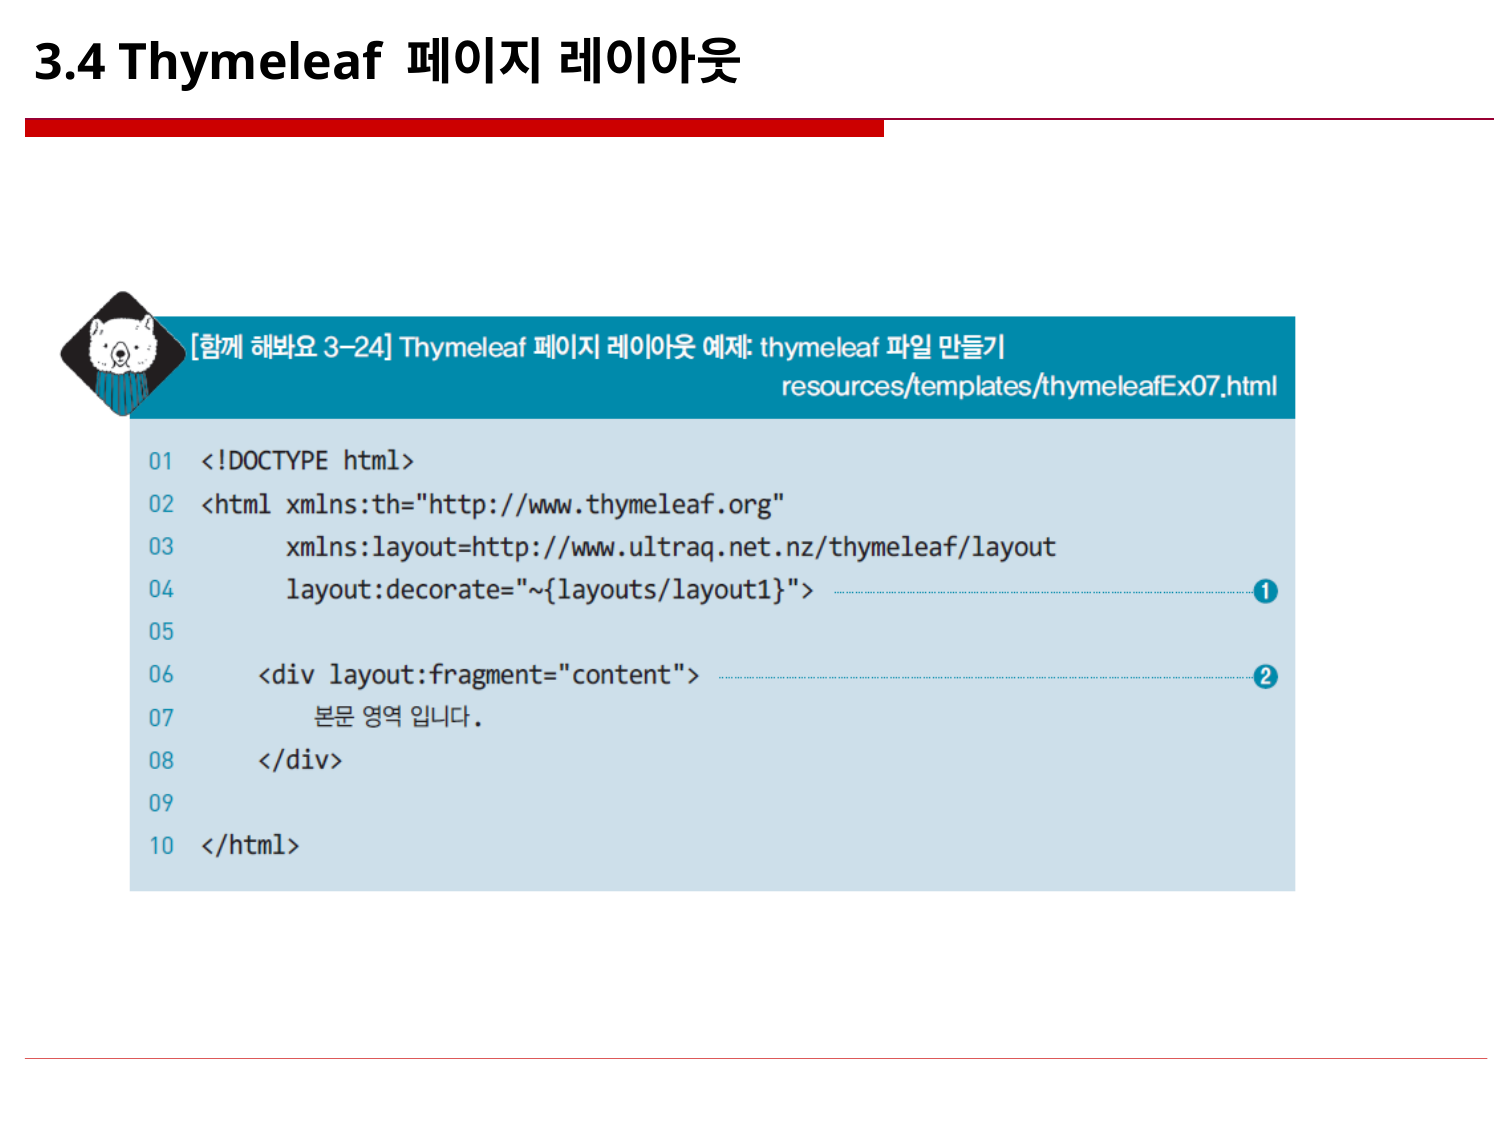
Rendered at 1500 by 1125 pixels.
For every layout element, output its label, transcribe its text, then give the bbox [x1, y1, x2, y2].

title 3.4 Thymeleaf 페이지 레이아웃 [19, 23, 1370, 96]
picture [52, 278, 1318, 906]
